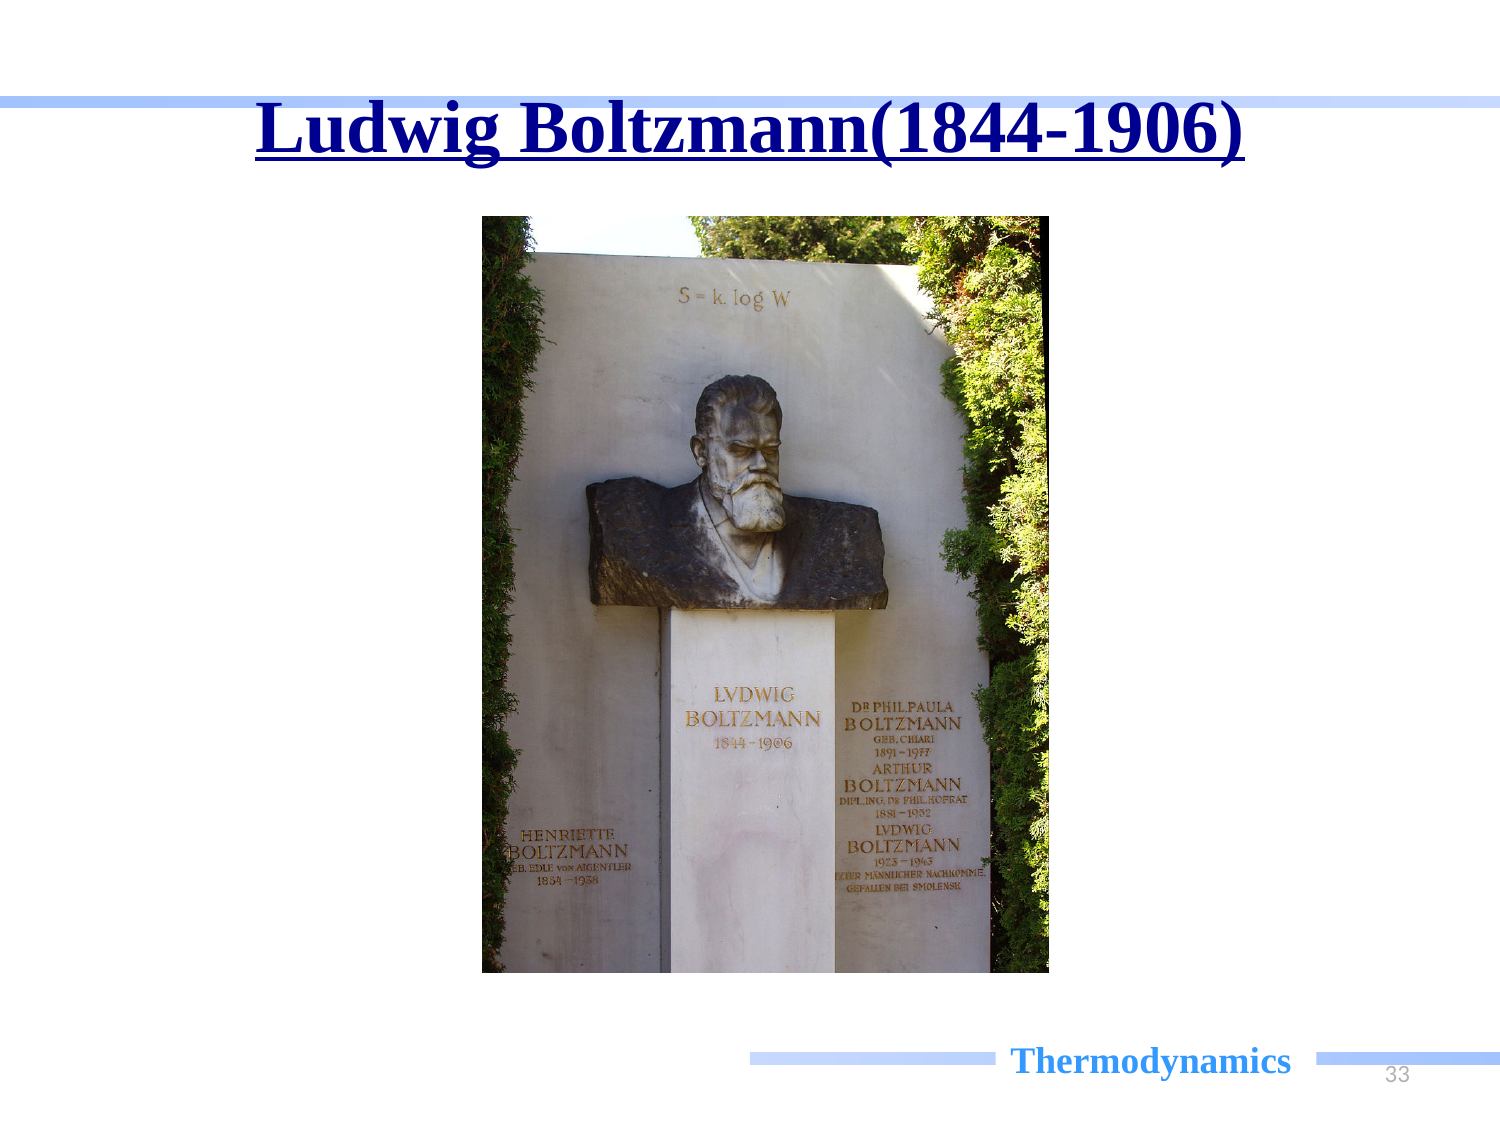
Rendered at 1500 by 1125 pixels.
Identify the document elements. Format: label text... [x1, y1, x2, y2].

picture [481, 216, 1050, 973]
title Ludwig Boltzmann(1844-1906) [75, 29, 1425, 217]
slide_number 33 [1074, 1042, 1425, 1103]
